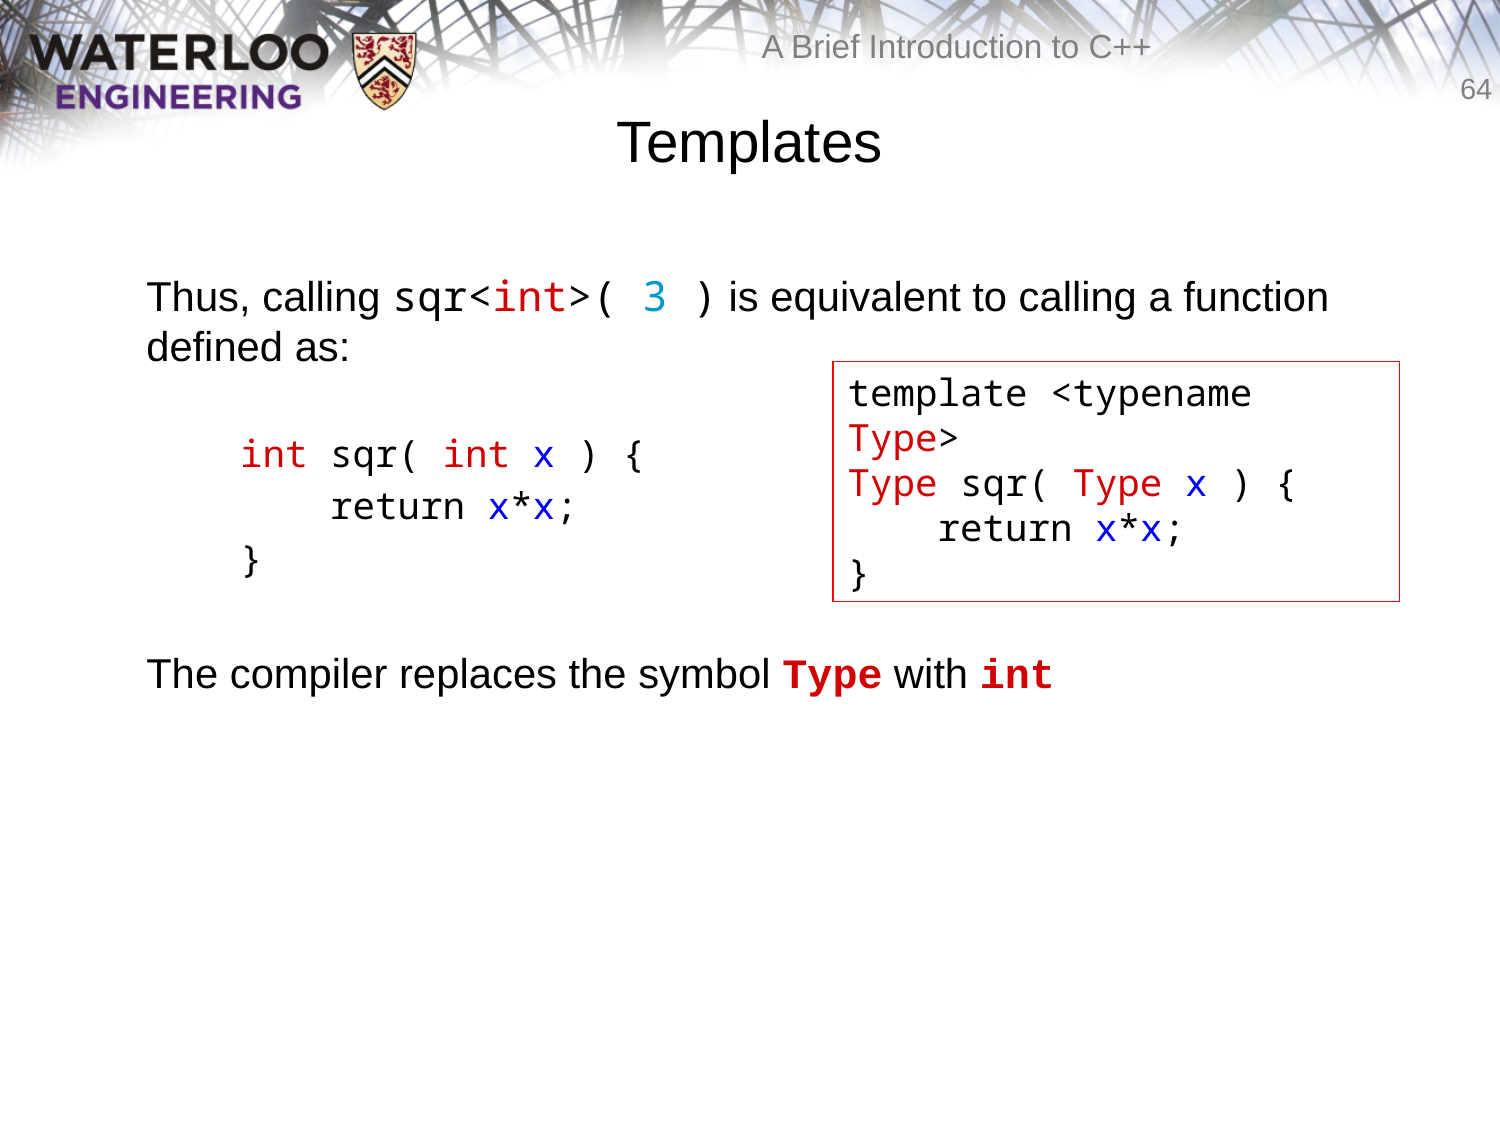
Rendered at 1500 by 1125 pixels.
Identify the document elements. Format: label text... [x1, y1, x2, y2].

list Thus, calling sqr<int>( 3 ) is equivalent to calling a function defined as: int sqr( int x ) { return x*x; } The compiler replaces the symbol Type with int [74, 262, 1426, 1006]
title Templates [74, 44, 1426, 233]
picture [0, 0, 1500, 1125]
text_box template <typename Type> Type sqr( Type x ) { return x*x; } [832, 361, 1400, 602]
